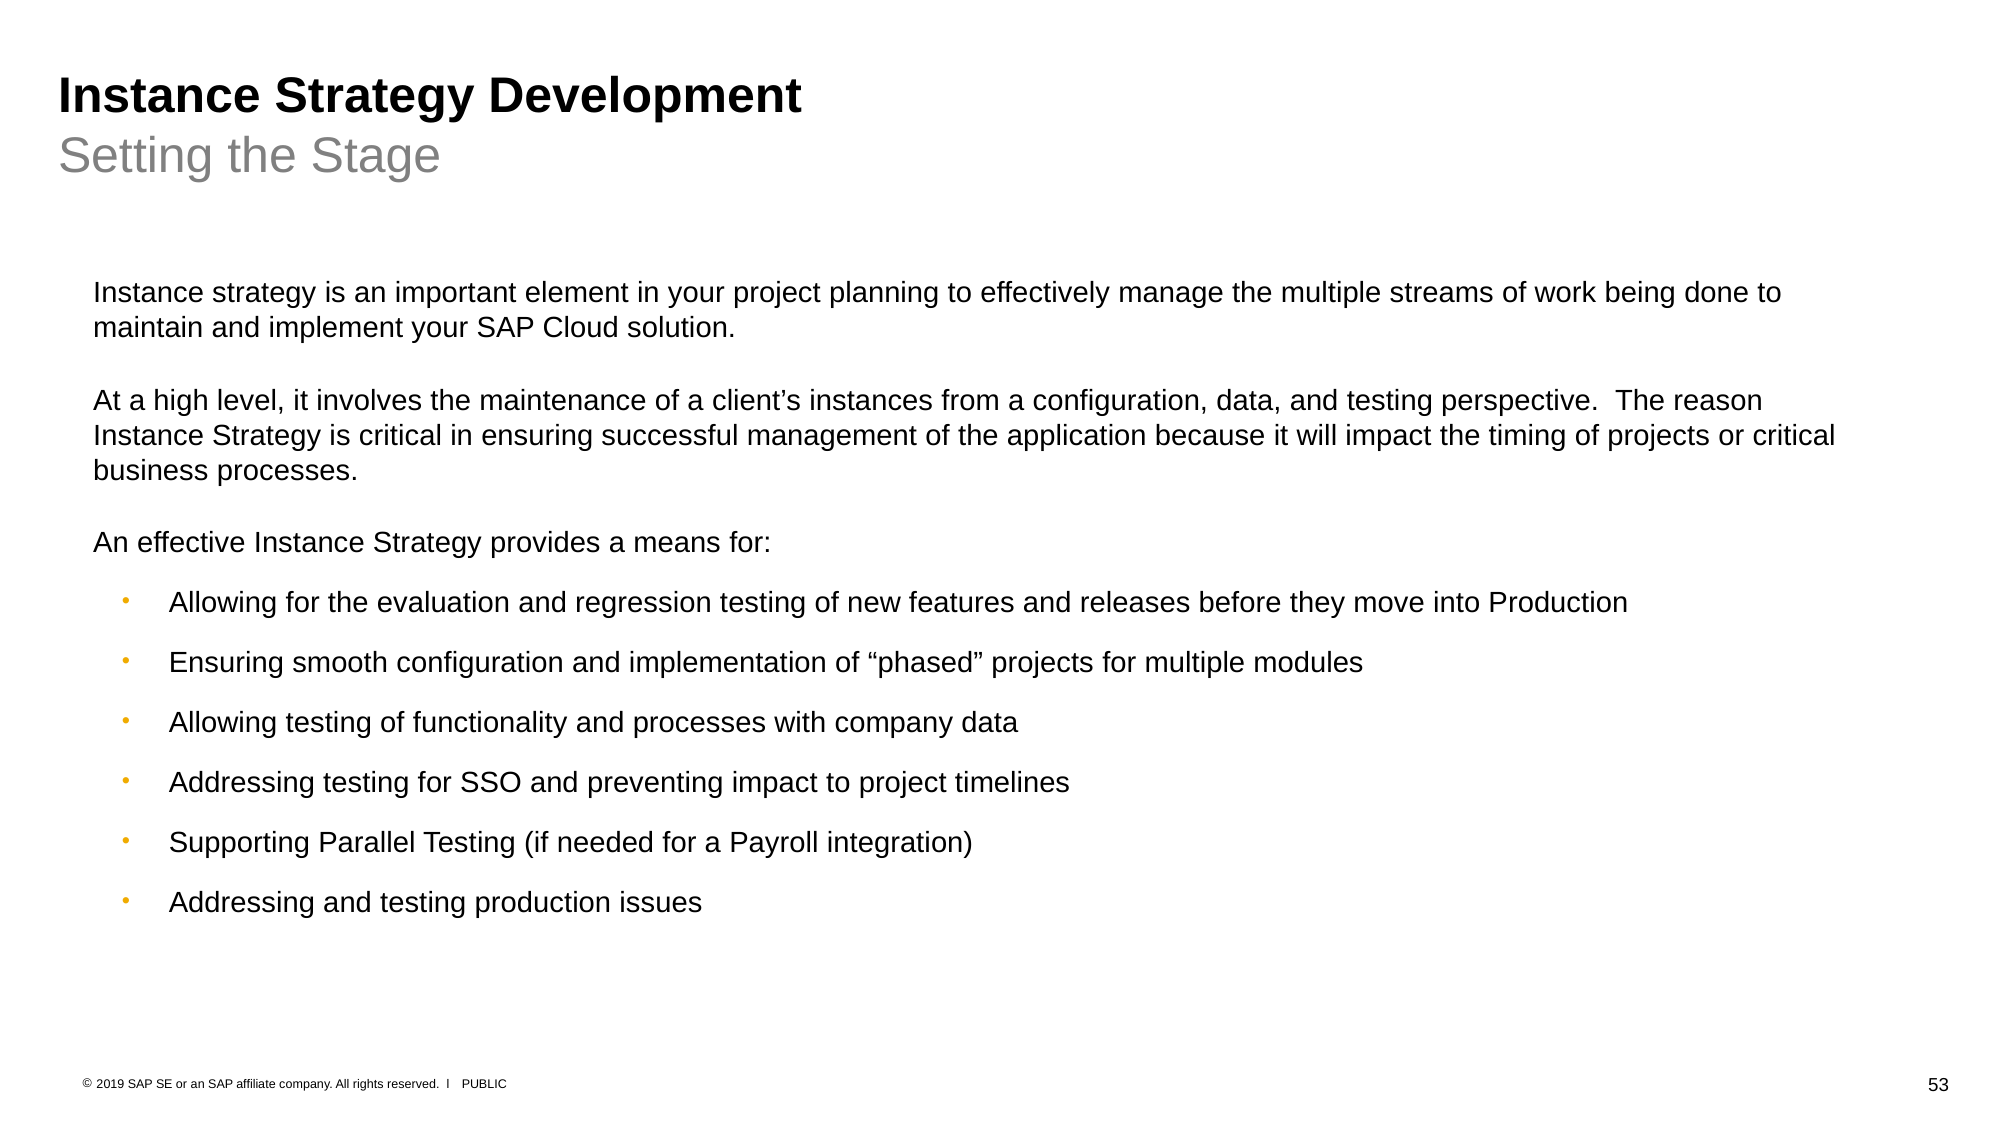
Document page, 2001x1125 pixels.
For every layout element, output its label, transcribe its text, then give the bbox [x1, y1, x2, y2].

text_box [53, 241, 1835, 997]
title Instance Strategy Development Setting the Stage [58, 62, 1783, 184]
text_box Instance strategy is an important element in your project planning to effectively manage the multiple streams of work being done to maintain and implement your SAP Cloud solution. At a high level, it involves the maintenance of a client’s instances from a configuration, data, and testing perspective. The reason Instance Strategy is critical in ensuring successful management of the application because it will impact the timing of projects or critical business processes. An effective Instance Strategy provides a means for: Allowing for the evaluation and regression testing of new features and releases before they move into Production Ensuring smooth configuration and implementation of “phased” projects for multiple modules Allowing testing of functionality and processes with company data Addressing testing for SSO and preventing impact to project timelines Supporting Parallel Testing (if needed for a Payroll integration) Addressing and testing production issues [78, 266, 1860, 1022]
